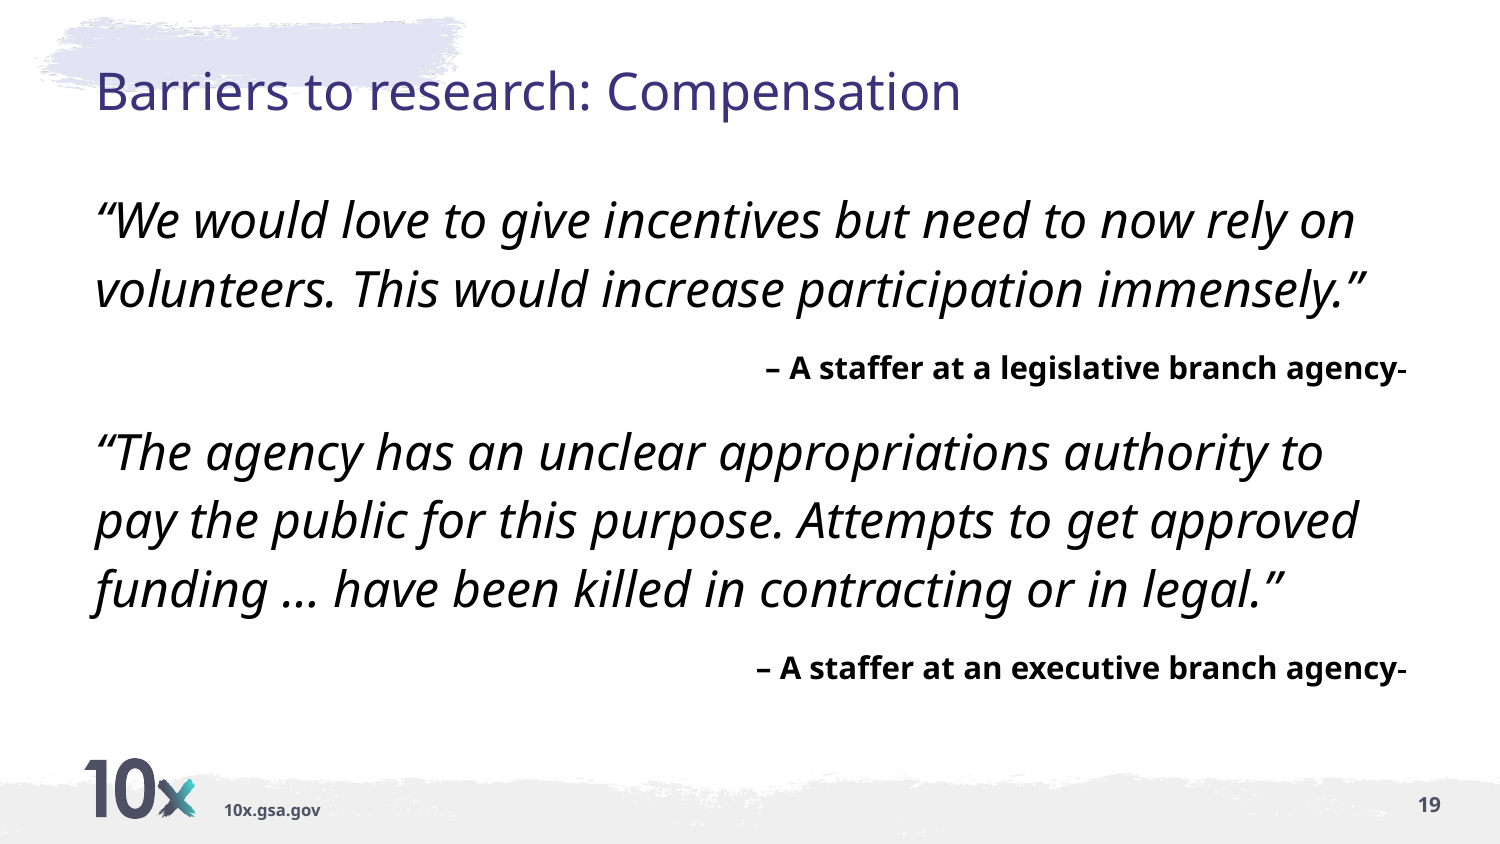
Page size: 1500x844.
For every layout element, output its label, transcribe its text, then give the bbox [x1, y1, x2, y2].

list “We would love to give incentives but need to now rely on volunteers. This would increase participation immensely.” – A staffer at a legislative branch agency “The agency has an unclear appropriations authority to pay the public for this purpose. Attempts to get approved funding … have been killed in contracting or in legal.” – A staffer at an executive branch agency [84, 168, 1418, 704]
title Barriers to research: Compensation [84, 28, 1418, 142]
picture [0, 0, 1500, 844]
